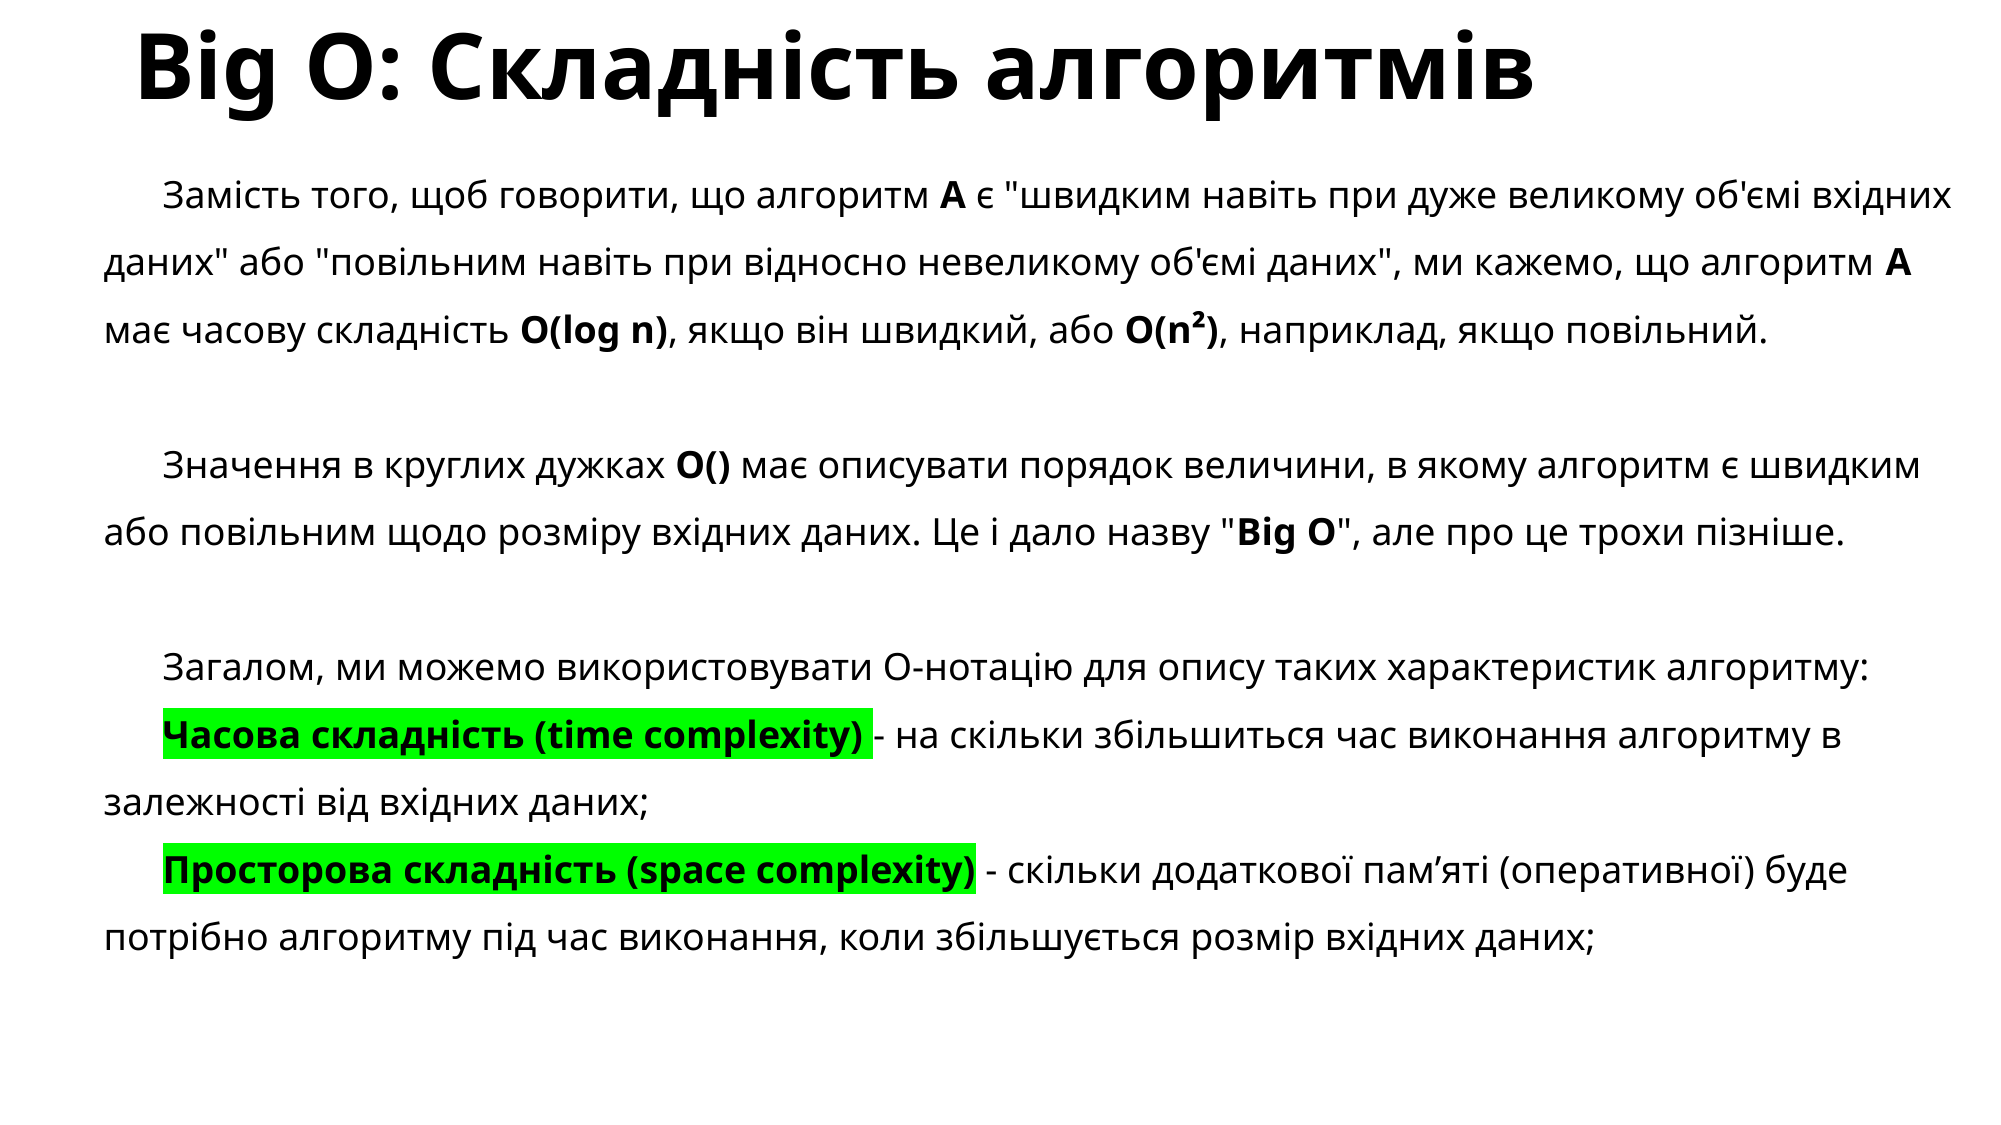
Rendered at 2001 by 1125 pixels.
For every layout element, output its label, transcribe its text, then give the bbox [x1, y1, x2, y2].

list Замість того, щоб говорити, що алгоритм A є "швидким навіть при дуже великому об'ємі вхідних даних" або "повільним навіть при відносно невеликому об'ємі даних", ми кажемо, що алгоритм A має часову складність O(log n), якщо він швидкий, або O(n²), наприклад, якщо повільний. Значення в круглих дужках O() має описувати порядок величини, в якому алгоритм є швидким або повільним щодо розміру вхідних даних. Це і дало назву "Big О", але про це трохи пізніше. Загалом, ми можемо використовувати О-нотацію для опису таких характеристик алгоритму: Часова складність (time complexity) - на скільки збільшиться час виконання алгоритму в залежності від вхідних даних; Просторова складність (space complexity) - скільки додаткової пам’яті (оперативної) буде потрібно алгоритму під час виконання, коли збільшується розмір вхідних даних; [0, 140, 2000, 1125]
title Big O: Складність алгоритмів [0, 0, 2000, 140]
